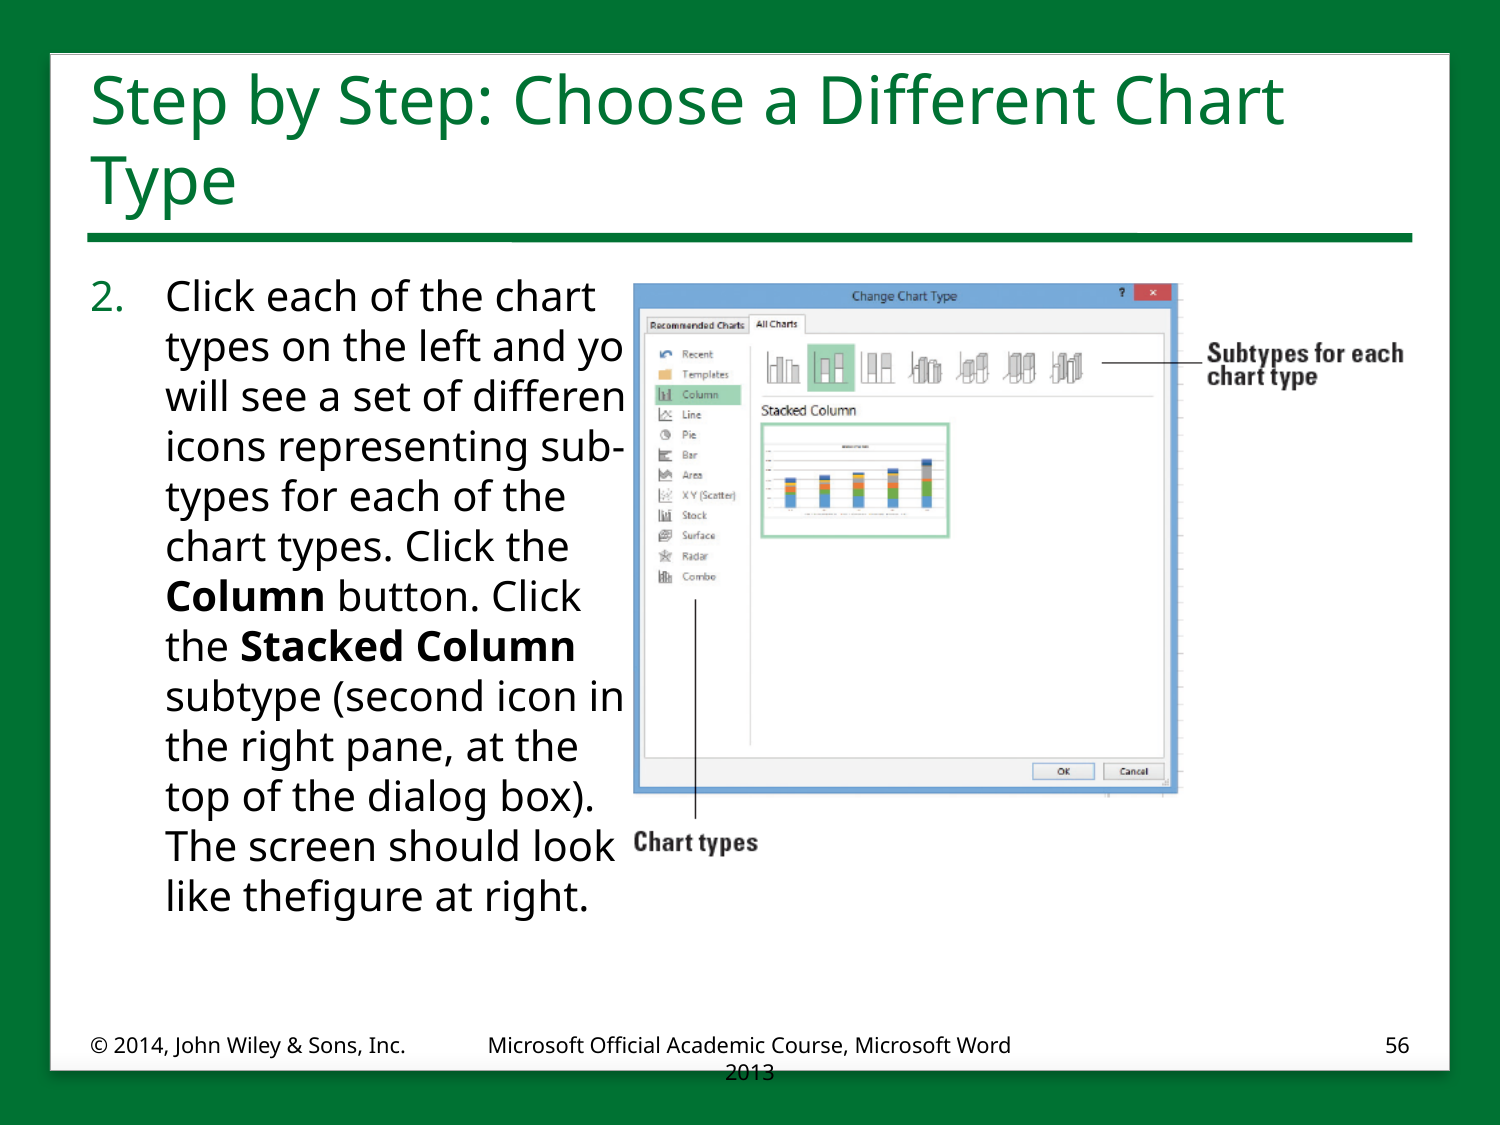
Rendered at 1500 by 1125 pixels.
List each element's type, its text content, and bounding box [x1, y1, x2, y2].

title Step by Step: Choose a Different Chart Type [74, 74, 1426, 226]
picture [624, 274, 1414, 870]
slide_number 56 [1074, 1024, 1426, 1103]
footer Microsoft Official Academic Course, Microsoft Word 2013 [449, 1024, 1051, 1103]
list Click each of the chart types on the left and you will see a set of different icons representing sub- types for each of the chart types. Click the Column button. Click the Stacked Column subtype (second icon in the right pane, at the top of the dialog box). The screen should look like thefigure at right. [75, 262, 1425, 1063]
slide_number © 2014, John Wiley & Sons, Inc. [74, 1024, 426, 1103]
